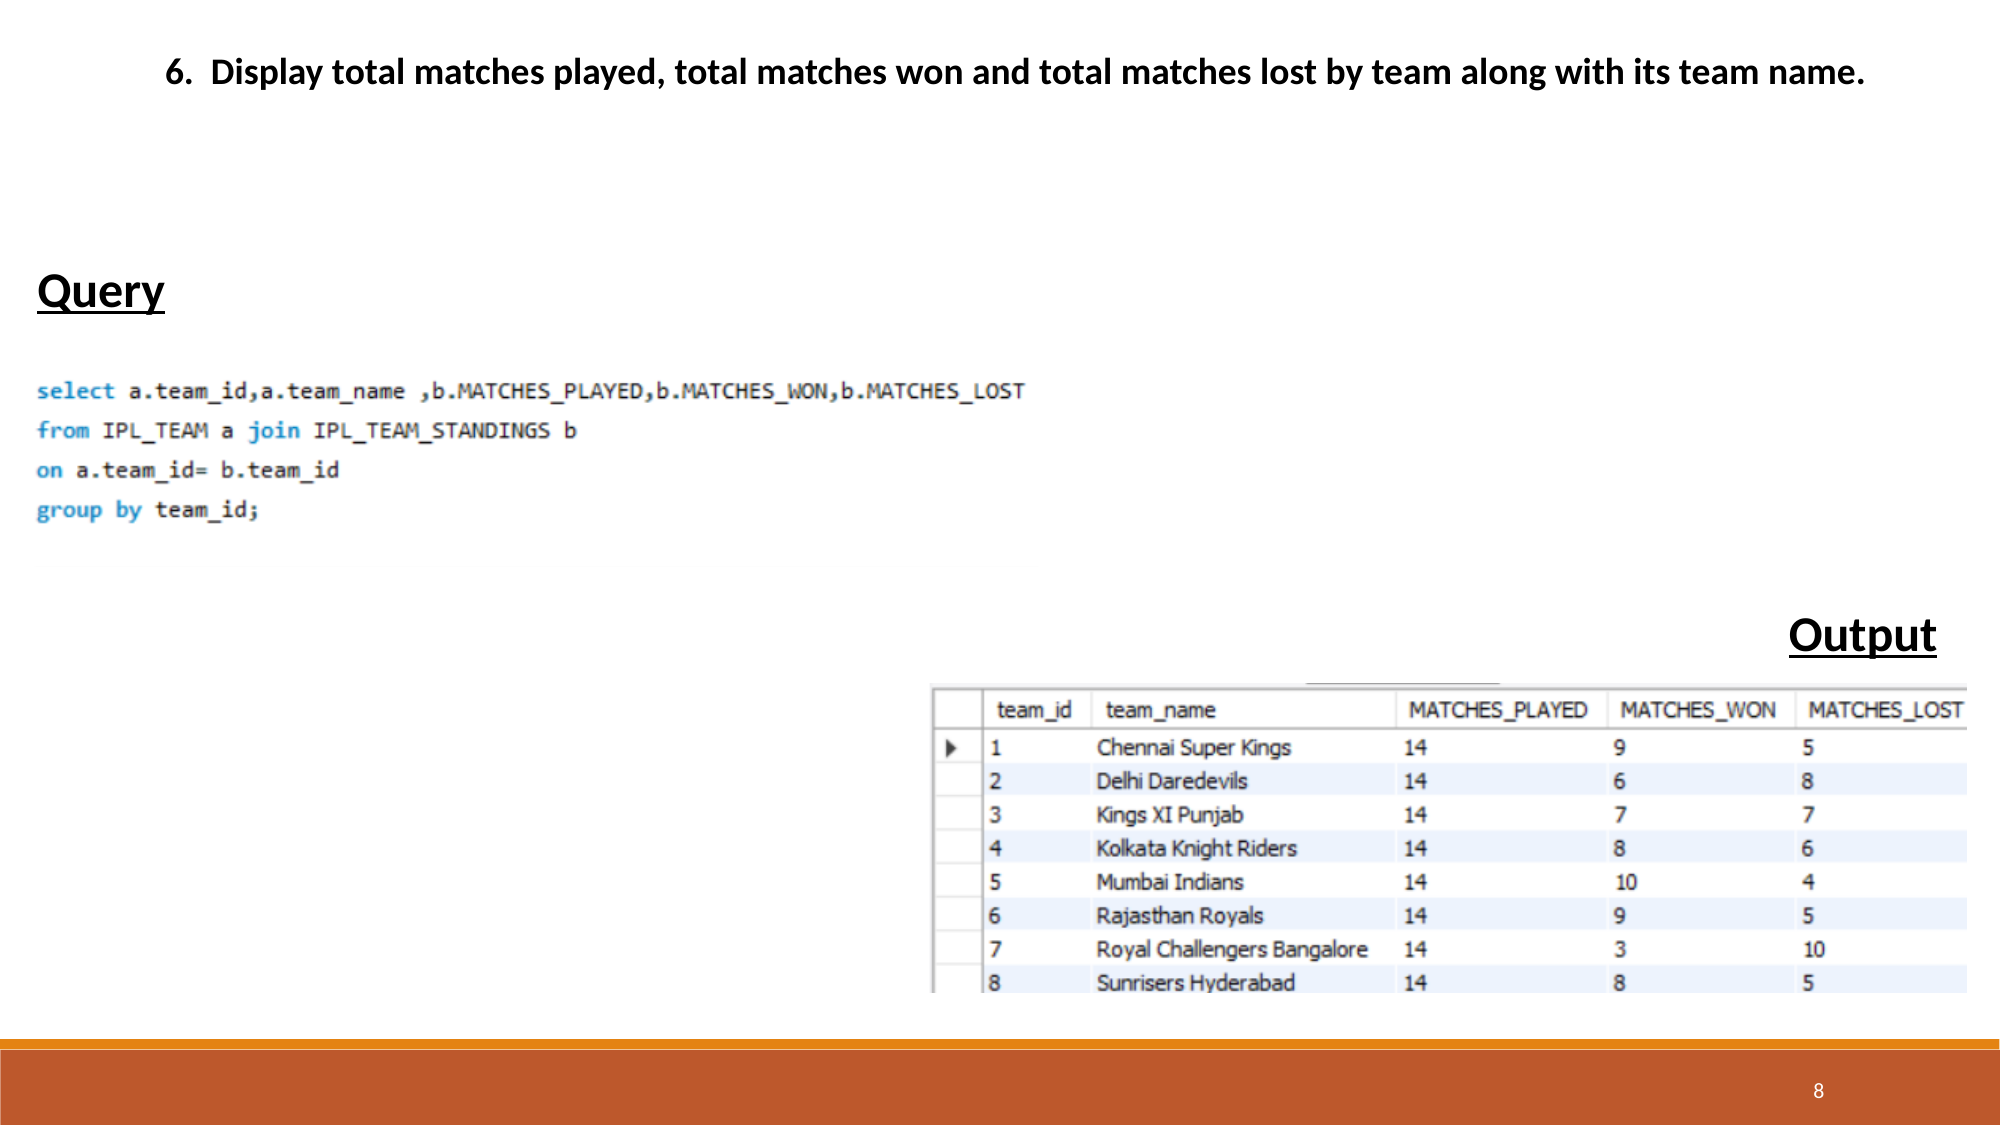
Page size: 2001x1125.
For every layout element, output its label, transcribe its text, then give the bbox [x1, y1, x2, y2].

text_box Output [1774, 594, 2000, 670]
slide_number 8 [1624, 1059, 1840, 1120]
picture [22, 362, 1039, 568]
picture [929, 682, 1968, 994]
text_box 6. Display total matches played, total matches won and total matches lost by team along with its team name. [66, 39, 1967, 100]
text_box Query [22, 250, 241, 325]
